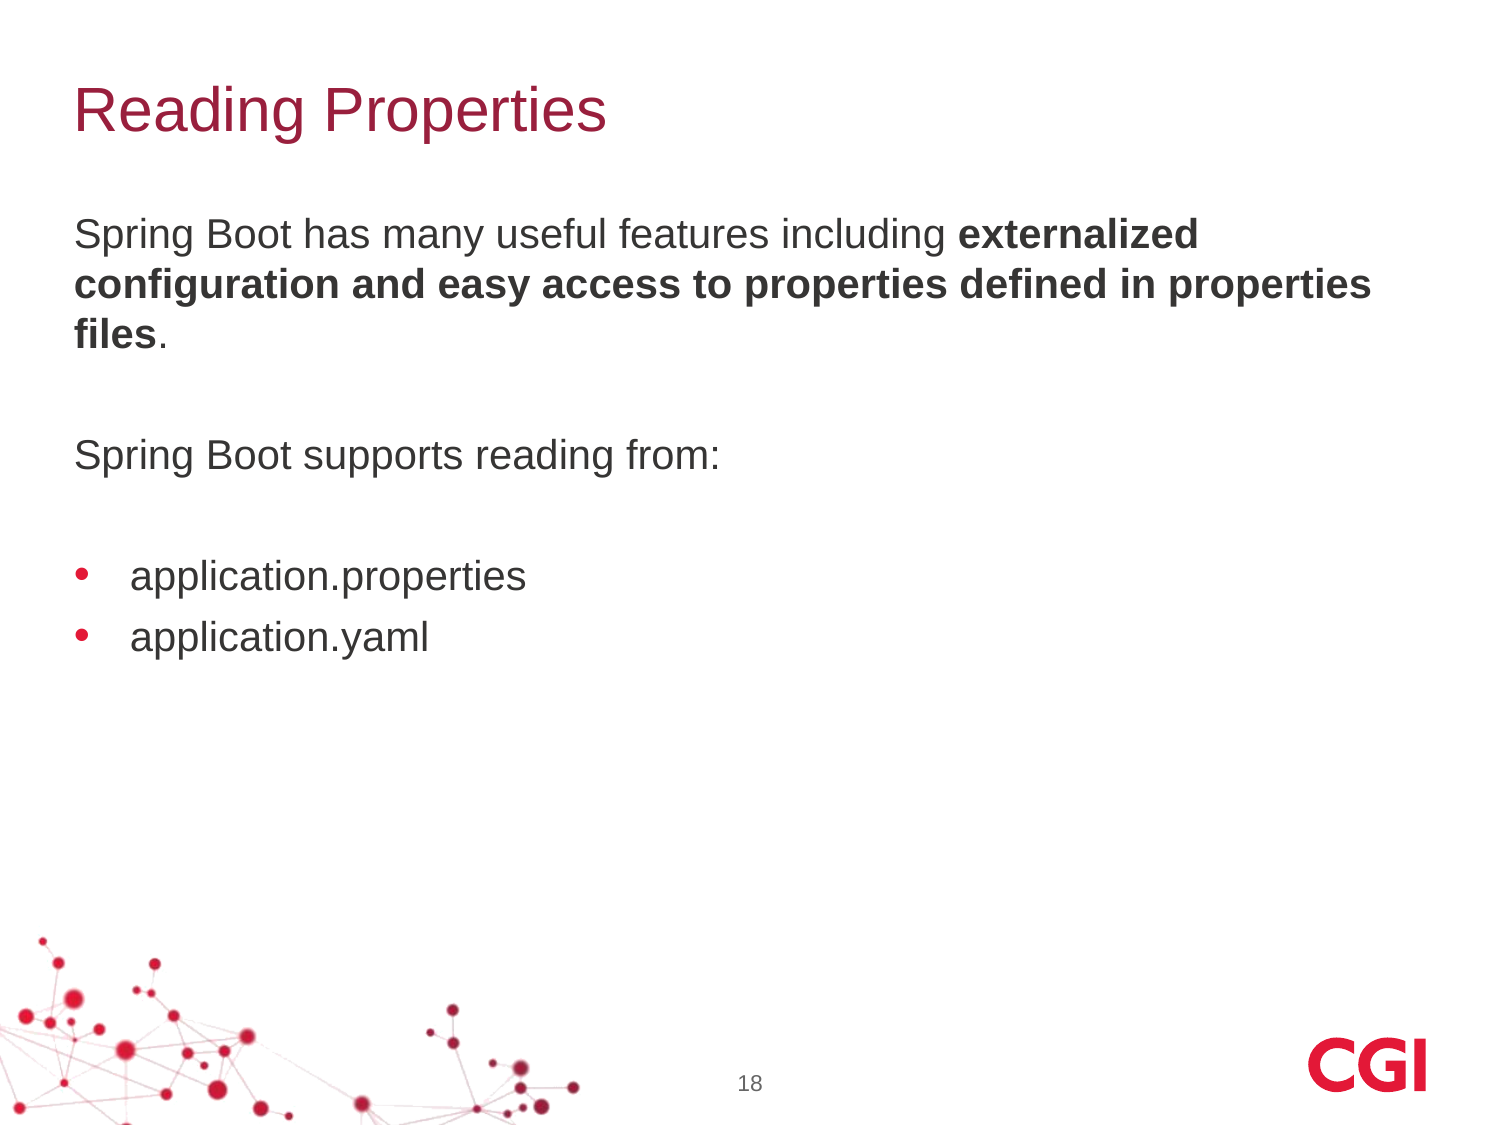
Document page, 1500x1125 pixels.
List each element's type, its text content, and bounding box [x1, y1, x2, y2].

title Reading Properties [73, 30, 1425, 182]
slide_number 18 [686, 1068, 814, 1109]
picture [0, 908, 623, 1125]
list Spring Boot has many useful features including externalized configuration and easy access to properties defined in properties files. Spring Boot supports reading from: application.properties application.yaml [73, 207, 1428, 1010]
